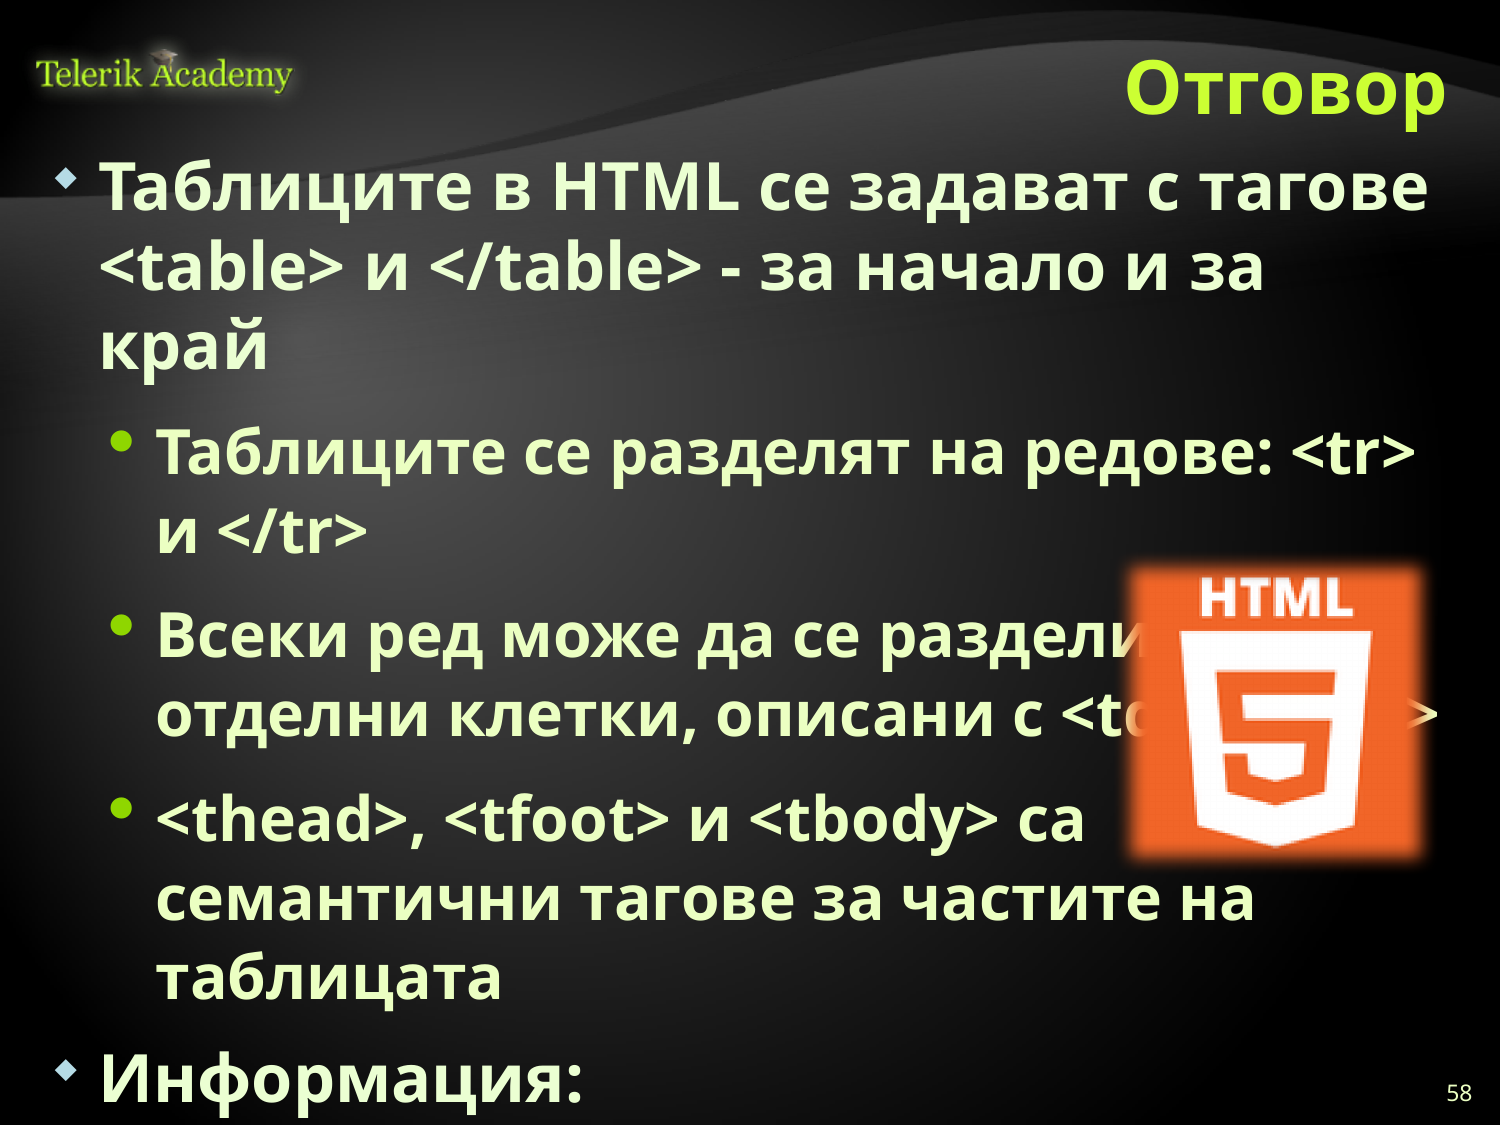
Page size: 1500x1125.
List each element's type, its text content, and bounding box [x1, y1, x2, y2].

title Отговор [300, 12, 1463, 137]
slide_number 58 [1412, 1074, 1488, 1113]
list Таблиците в HTML се задават с тагове <table> и </table> - за начало и за край Таблиците се разделят на редове: <tr> и </tr> Всеки ред може да се раздели на отделни клетки, описани с <td> и </td> <thead>, <tfoot> и <tbody> са семантични тагове за частите на таблицата Информация: http://www4u.search.bg/HTML/tables.phtml [37, 137, 1463, 1088]
picture [0, 0, 1500, 1125]
